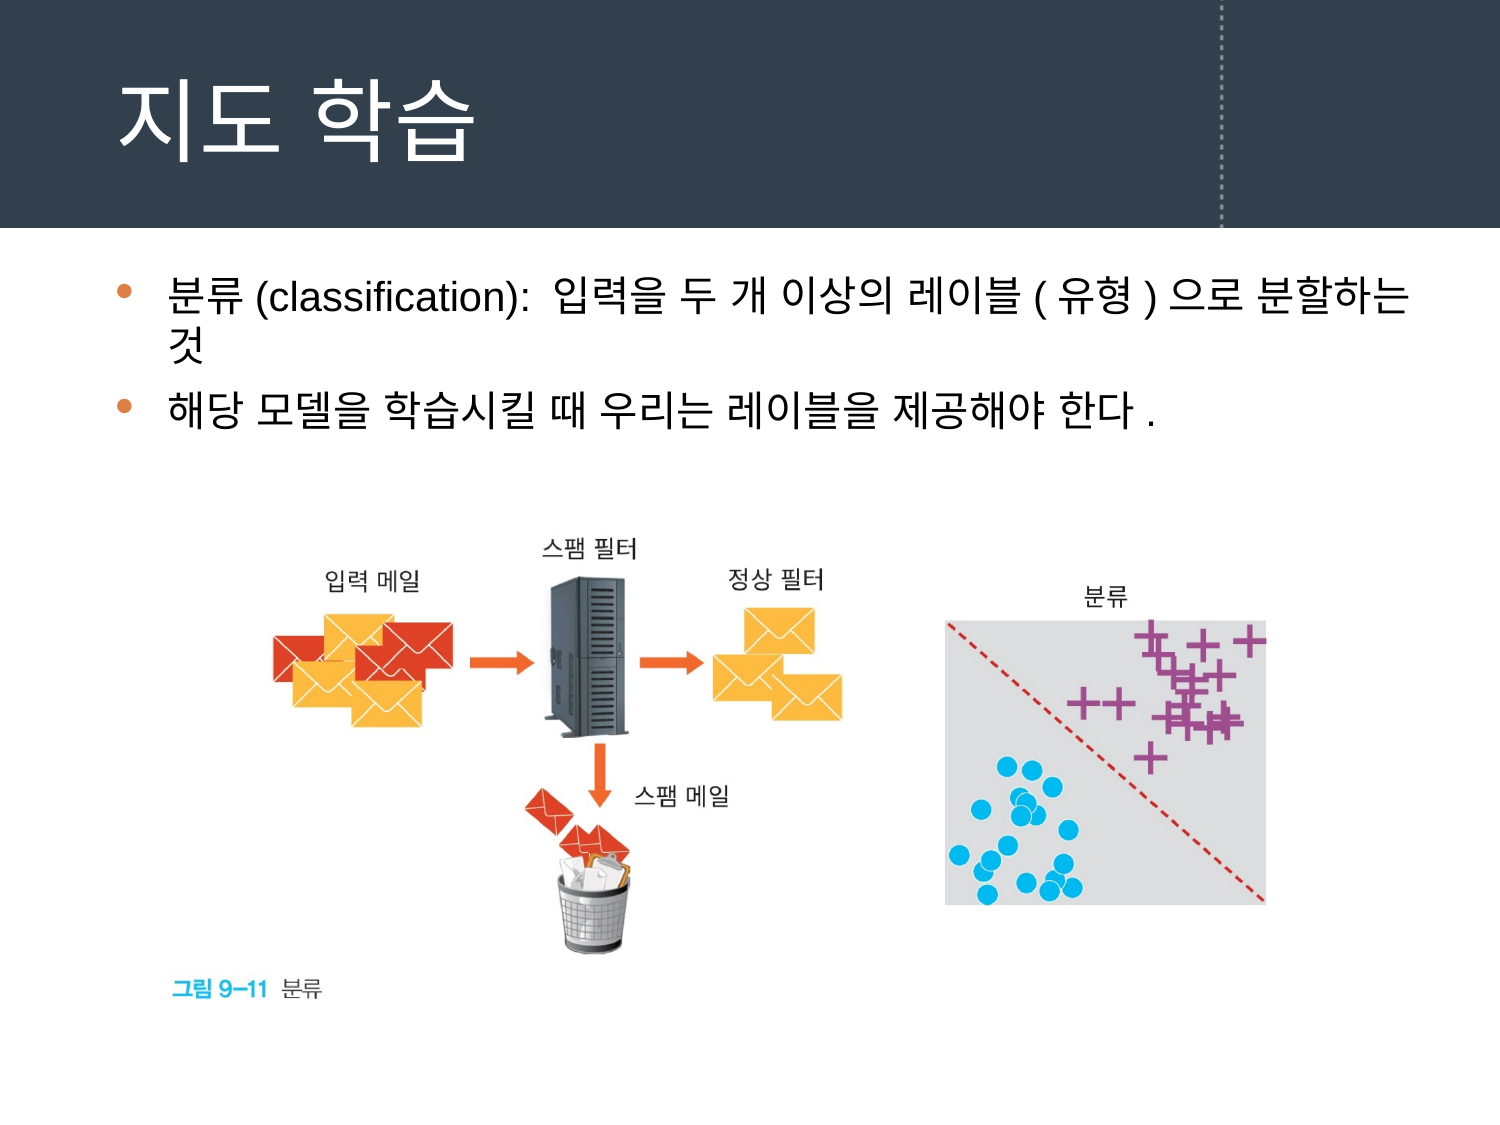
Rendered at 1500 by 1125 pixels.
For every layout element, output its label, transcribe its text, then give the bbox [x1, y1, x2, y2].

picture [0, 0, 1500, 228]
picture [170, 534, 1269, 1001]
title 지도 학습 [100, 37, 1438, 200]
list 분류(classification): 입력을 두 개 이상의 레이블(유형)으로 분할하는 것 해당 모델을 학습시킬 때 우리는 레이블을 제공해야 한다. [100, 262, 1438, 1000]
